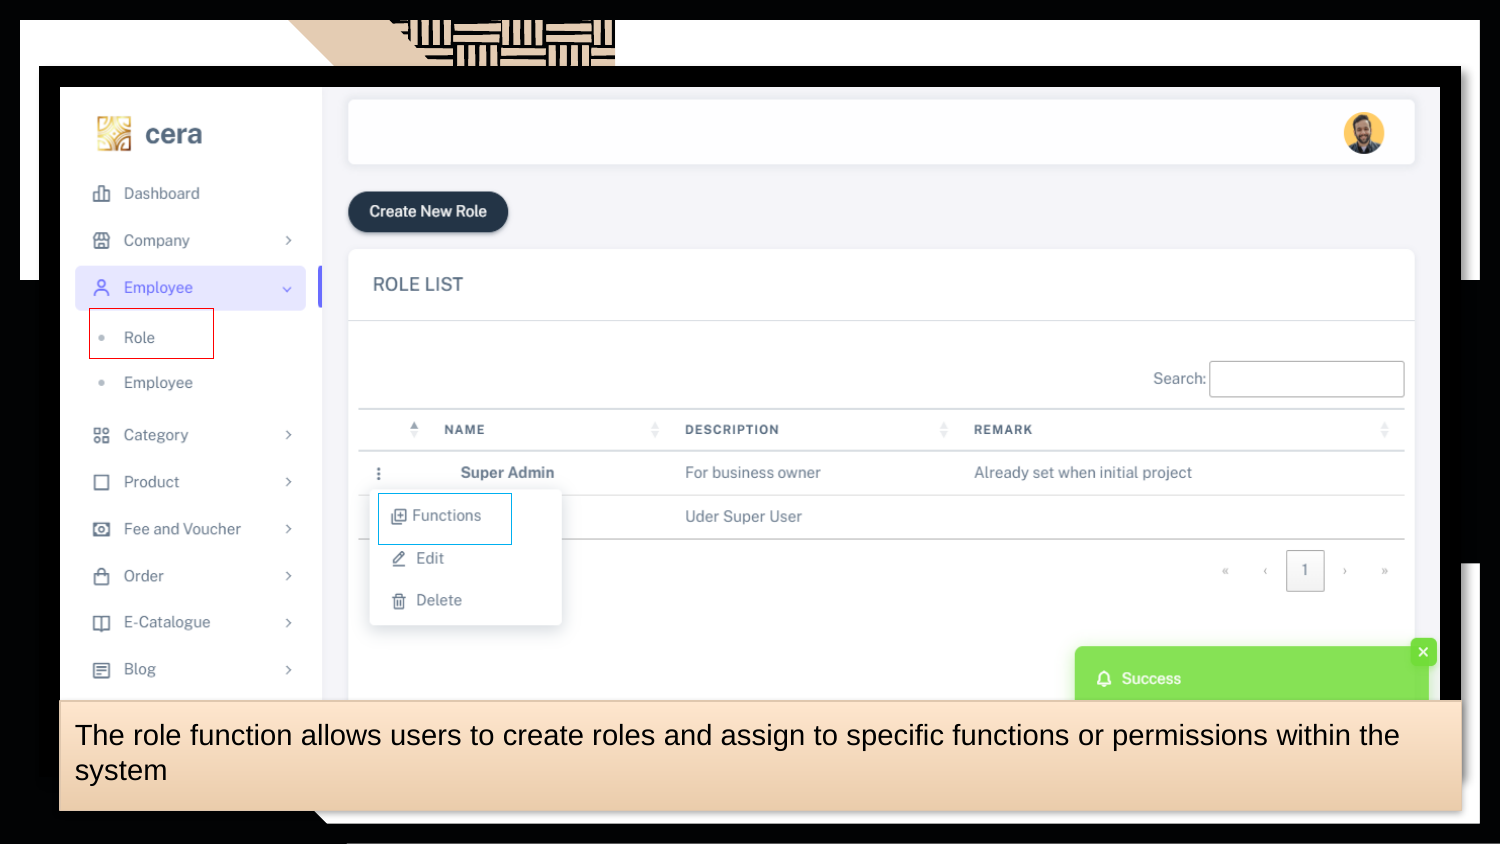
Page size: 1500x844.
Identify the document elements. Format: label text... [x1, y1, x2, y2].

text_box The role function allows users to create roles and assign to specific functions or permissions within the system [59, 700, 1462, 811]
picture [59, 86, 1441, 757]
